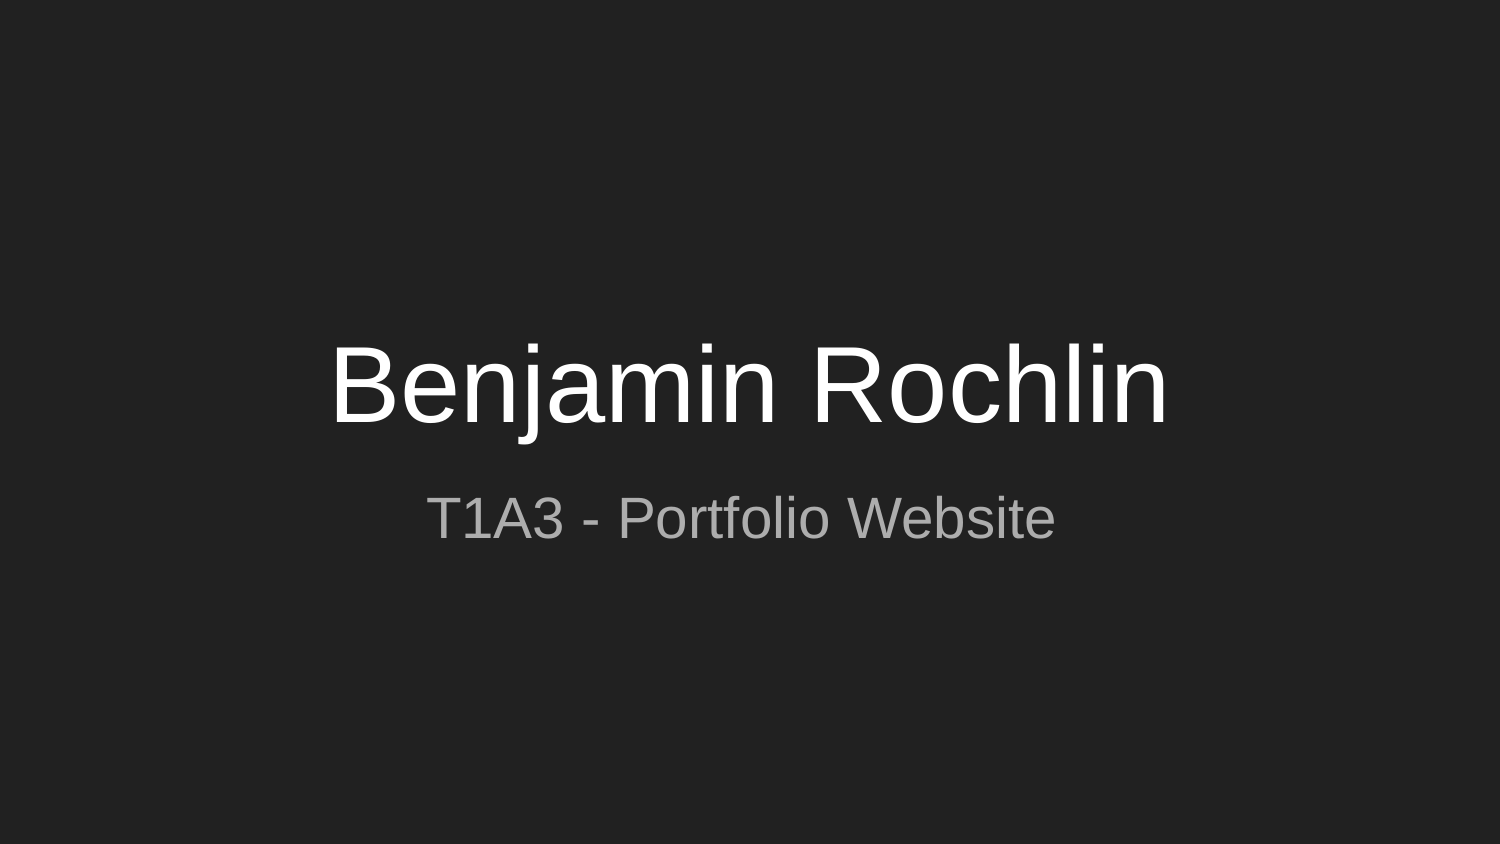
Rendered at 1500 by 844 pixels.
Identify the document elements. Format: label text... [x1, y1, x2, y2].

subtitle T1A3 - Portfolio Website [51, 464, 1449, 595]
title Benjamin Rochlin [51, 122, 1449, 459]
